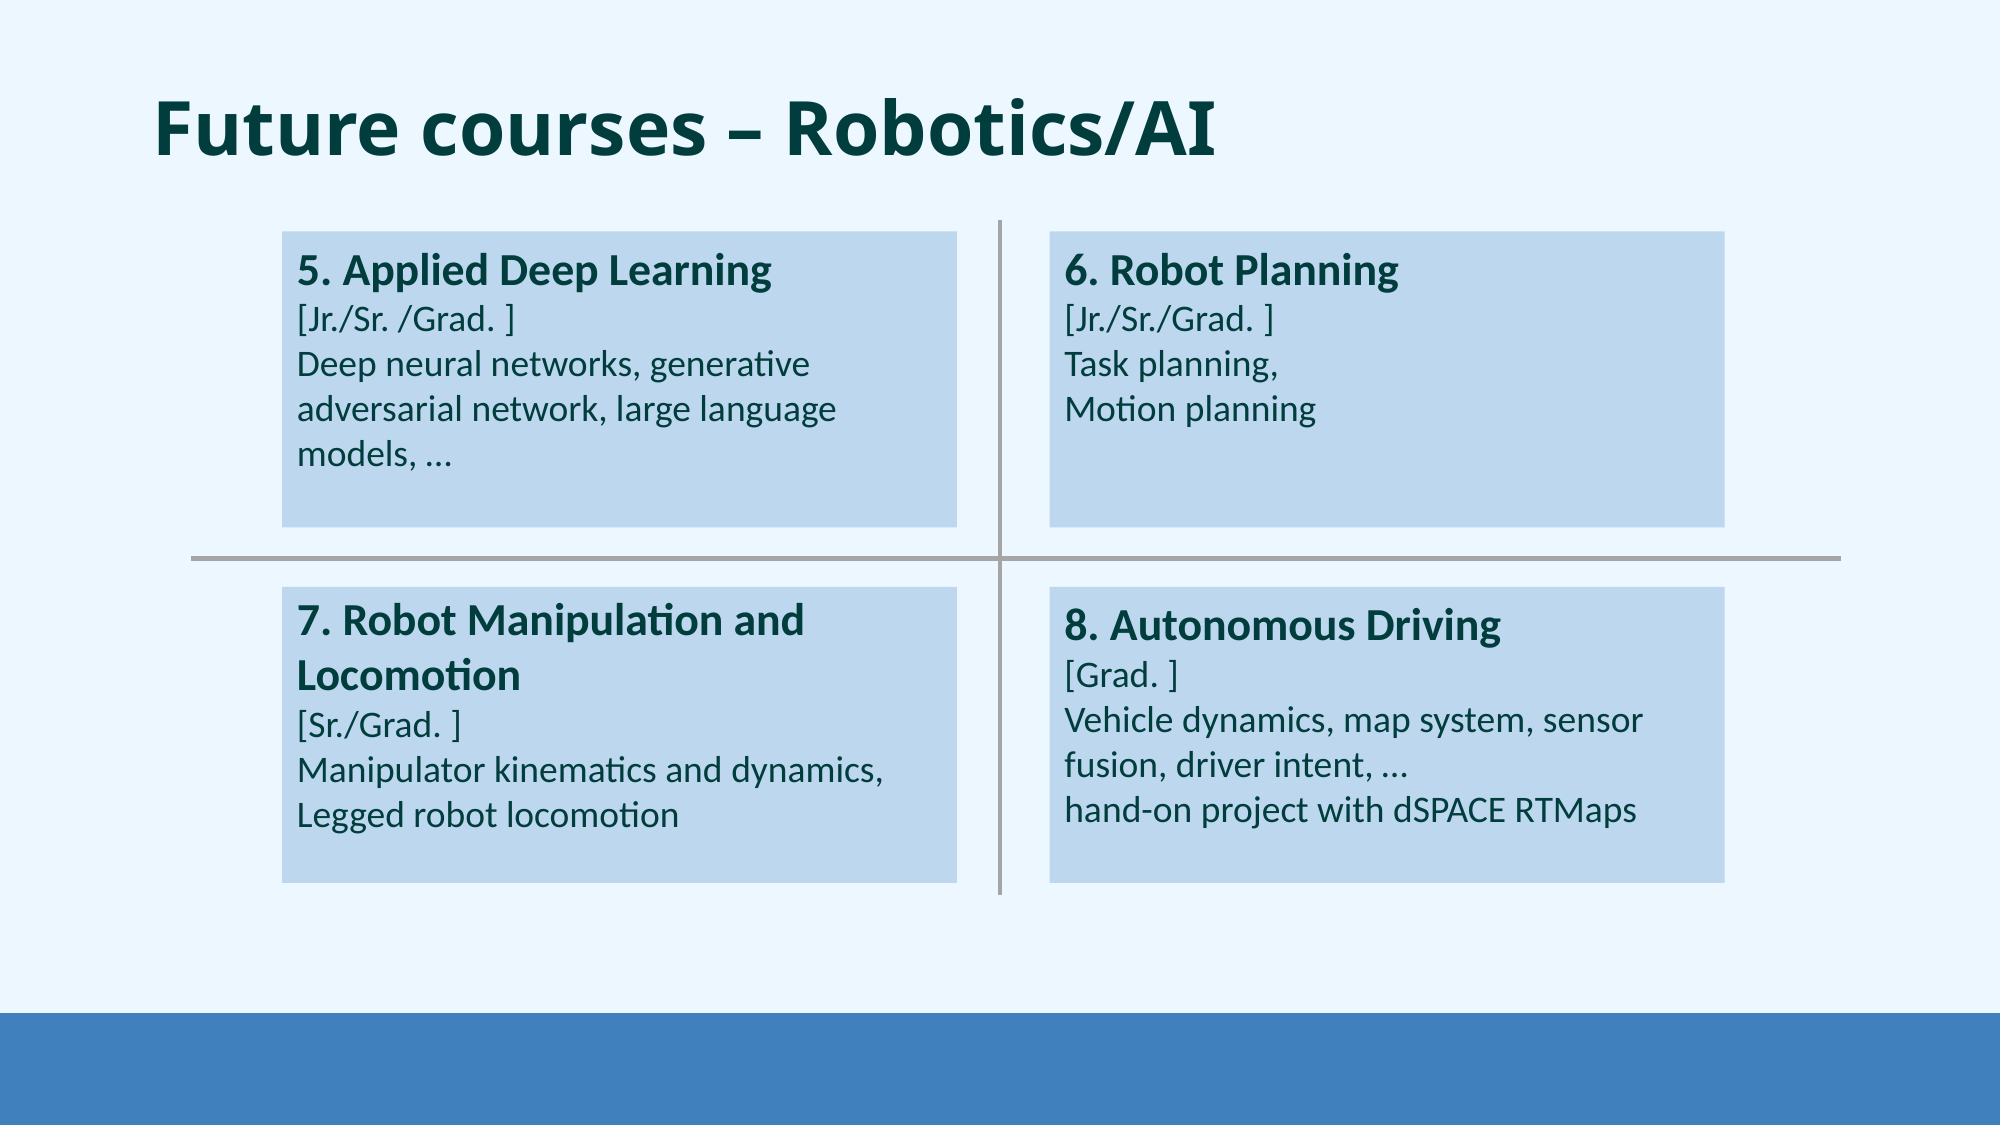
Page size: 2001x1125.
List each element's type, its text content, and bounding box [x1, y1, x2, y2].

text_box 8. Autonomous Driving [Grad. ] Vehicle dynamics, map system, sensor fusion, driver intent, … hand-on project with dSPACE RTMaps [1049, 586, 1726, 884]
text_box 6. Robot Planning [Jr./Sr./Grad. ] Task planning, Motion planning [1049, 230, 1726, 528]
title Future courses – Robotics/AI [1016, 41, 1863, 221]
text_box 5. Applied Deep Learning [Jr./Sr. /Grad. ] Deep neural networks, generative adversarial network, large language models, … [281, 230, 958, 528]
text_box 7. Robot Manipulation and Locomotion [Sr./Grad. ] Manipulator kinematics and dynamics, Legged robot locomotion [281, 586, 958, 884]
title Future courses – Robotics/AI [137, 41, 1015, 221]
